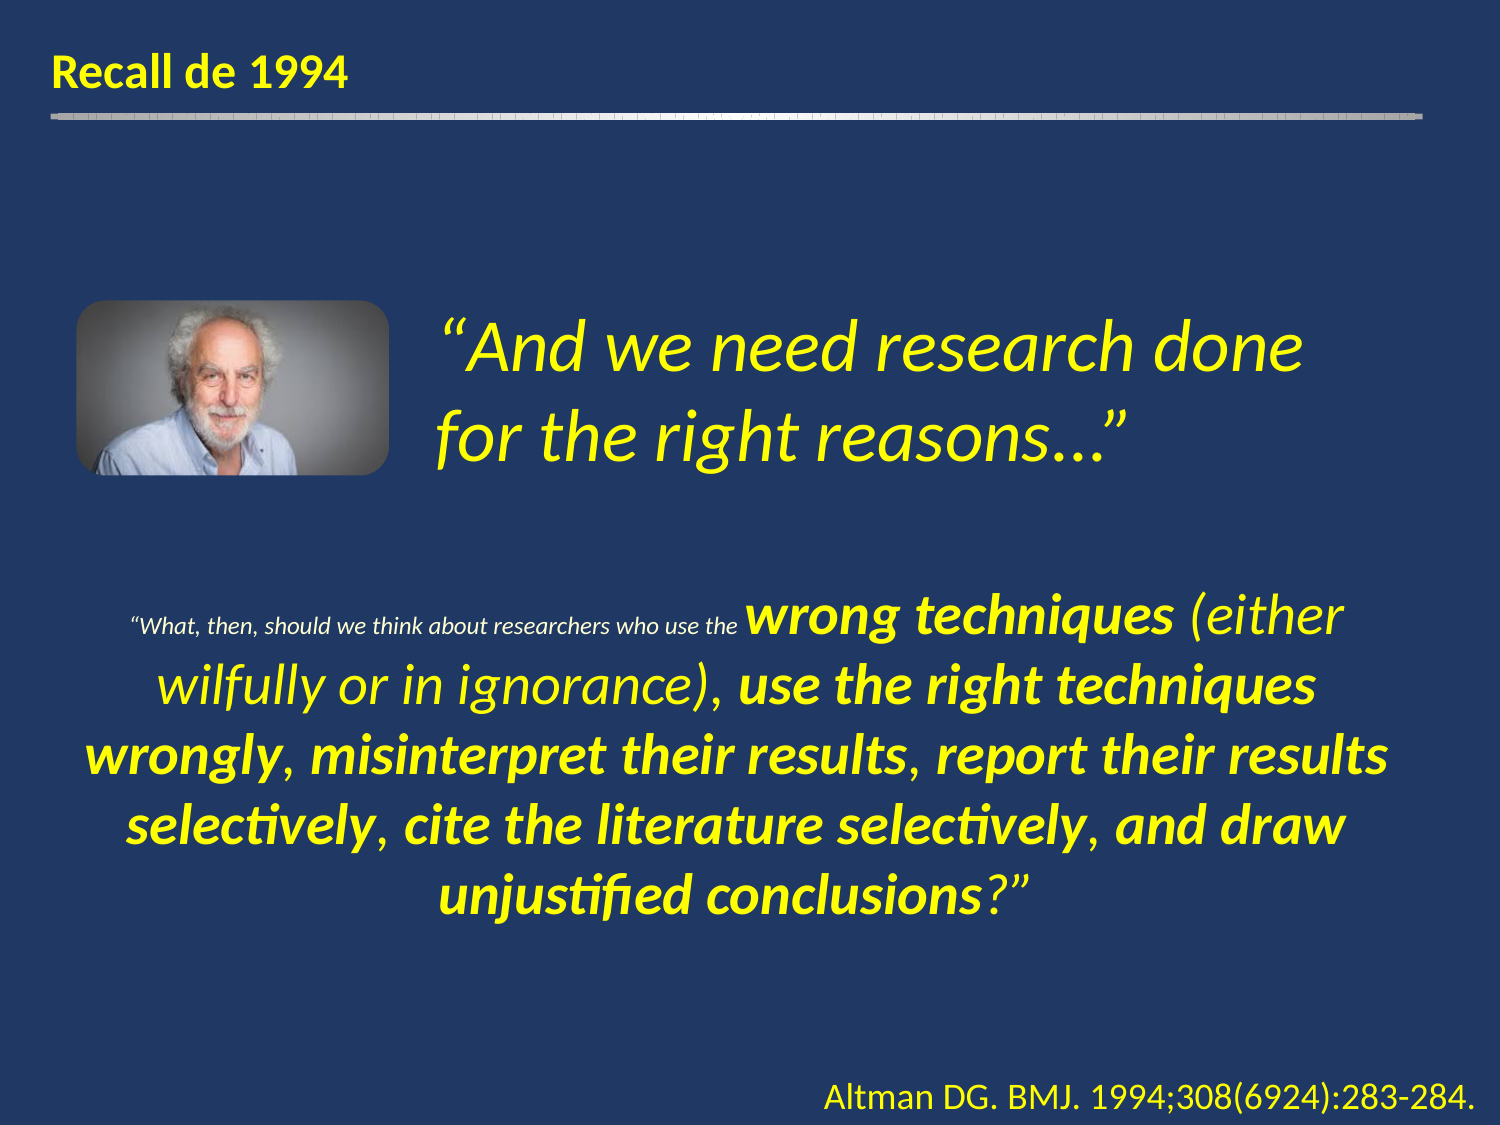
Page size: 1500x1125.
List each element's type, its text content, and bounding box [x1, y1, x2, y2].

picture [76, 300, 389, 476]
text_box “What, then, should we think about researchers who use the wrong techniques (either wilfully or in ignorance), use the right techniques wrongly, misinterpret their results, report their results selectively, cite the literature selectively, and draw unjustified conclusions?” [63, 568, 1410, 934]
text_box Altman DG. BMJ. 1994;308(6924):283-284. [809, 1064, 1500, 1125]
text_box Recall de 1994 [36, 31, 1495, 244]
text_box “And we need research done for the right reasons...” [420, 289, 1410, 485]
